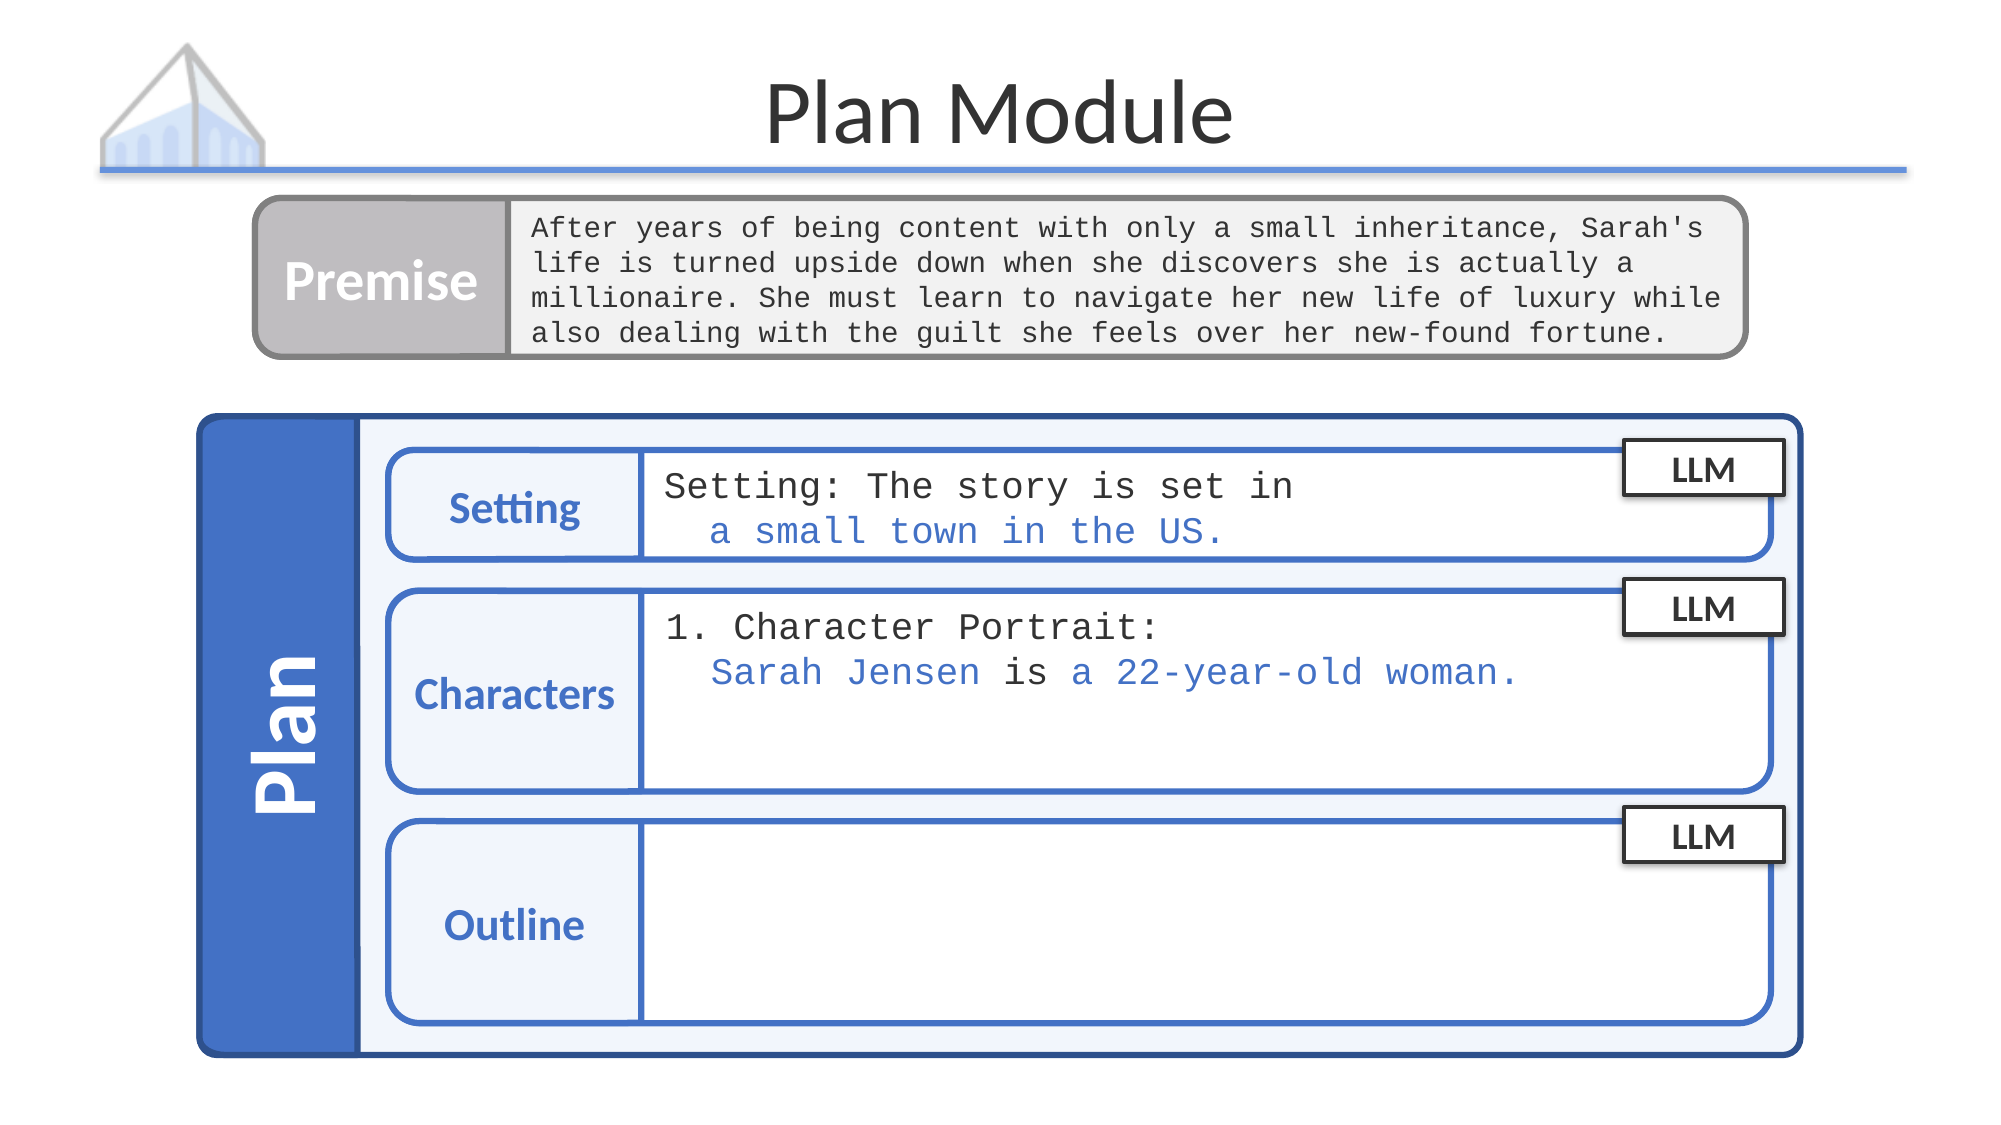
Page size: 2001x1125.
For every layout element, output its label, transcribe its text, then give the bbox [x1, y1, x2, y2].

text_box Plan [197, 414, 360, 1058]
text_box LLM [1622, 577, 1786, 637]
text_box [507, 447, 1774, 562]
text_box Setting [386, 447, 644, 562]
text_box Characters [386, 588, 644, 794]
text_box LLM [1622, 805, 1786, 864]
text_box [393, 195, 1736, 359]
text_box LLM [1622, 438, 1786, 497]
text_box Setting: The story is set in a small town in the US. [649, 453, 1722, 559]
title Plan Module [0, 23, 2000, 190]
text_box After years of being content with only a small inheritance, Sarah's life is turned upside down when she discovers she is actually a millionaire. She must learn to navigate her new life of luxury while also dealing with the guilt she feels over her new-found fortune. [516, 201, 1755, 356]
text_box 1. Character Portrait: Sarah Jensen is a 22-year-old woman. [651, 594, 1755, 745]
text_box [339, 414, 1803, 1058]
text_box [642, 588, 1774, 794]
text_box [625, 819, 1774, 1026]
text_box Outline [386, 819, 644, 1026]
text_box Premise [252, 195, 511, 359]
